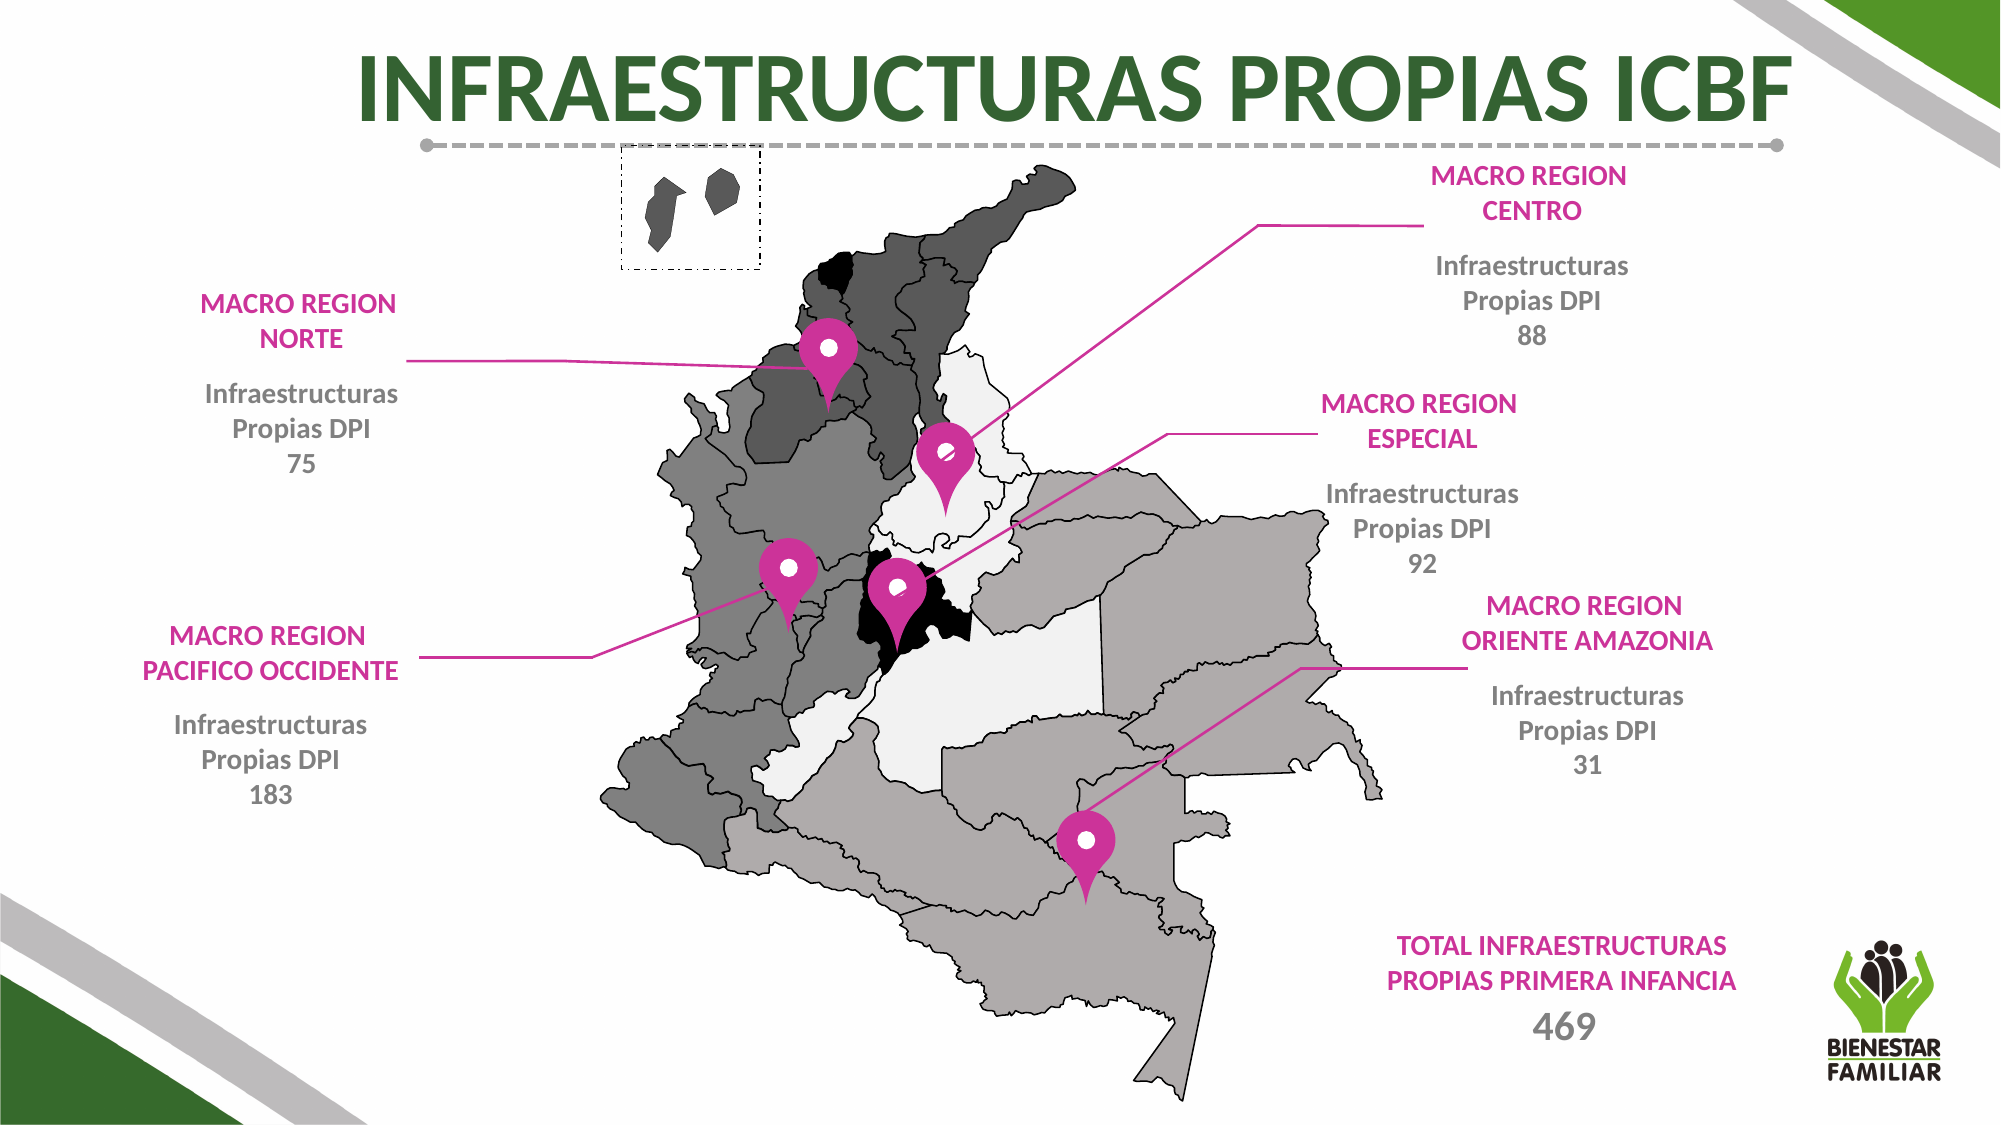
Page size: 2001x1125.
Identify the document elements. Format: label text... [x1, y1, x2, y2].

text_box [419, 538, 789, 658]
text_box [1379, 149, 1686, 396]
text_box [1360, 919, 1763, 1084]
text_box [455, 318, 829, 362]
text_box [897, 433, 1318, 558]
text_box INFRAESTRUCTURAS PROPIAS ICBF [340, 14, 1812, 150]
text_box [148, 276, 455, 524]
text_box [1434, 578, 1741, 826]
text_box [867, 557, 927, 617]
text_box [945, 225, 1424, 423]
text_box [798, 318, 858, 378]
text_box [1056, 810, 1116, 870]
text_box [117, 608, 424, 855]
picture [0, 0, 2001, 1125]
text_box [1269, 376, 1576, 624]
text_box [600, 145, 1383, 1101]
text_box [1084, 668, 1469, 813]
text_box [789, 538, 818, 598]
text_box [916, 422, 976, 433]
